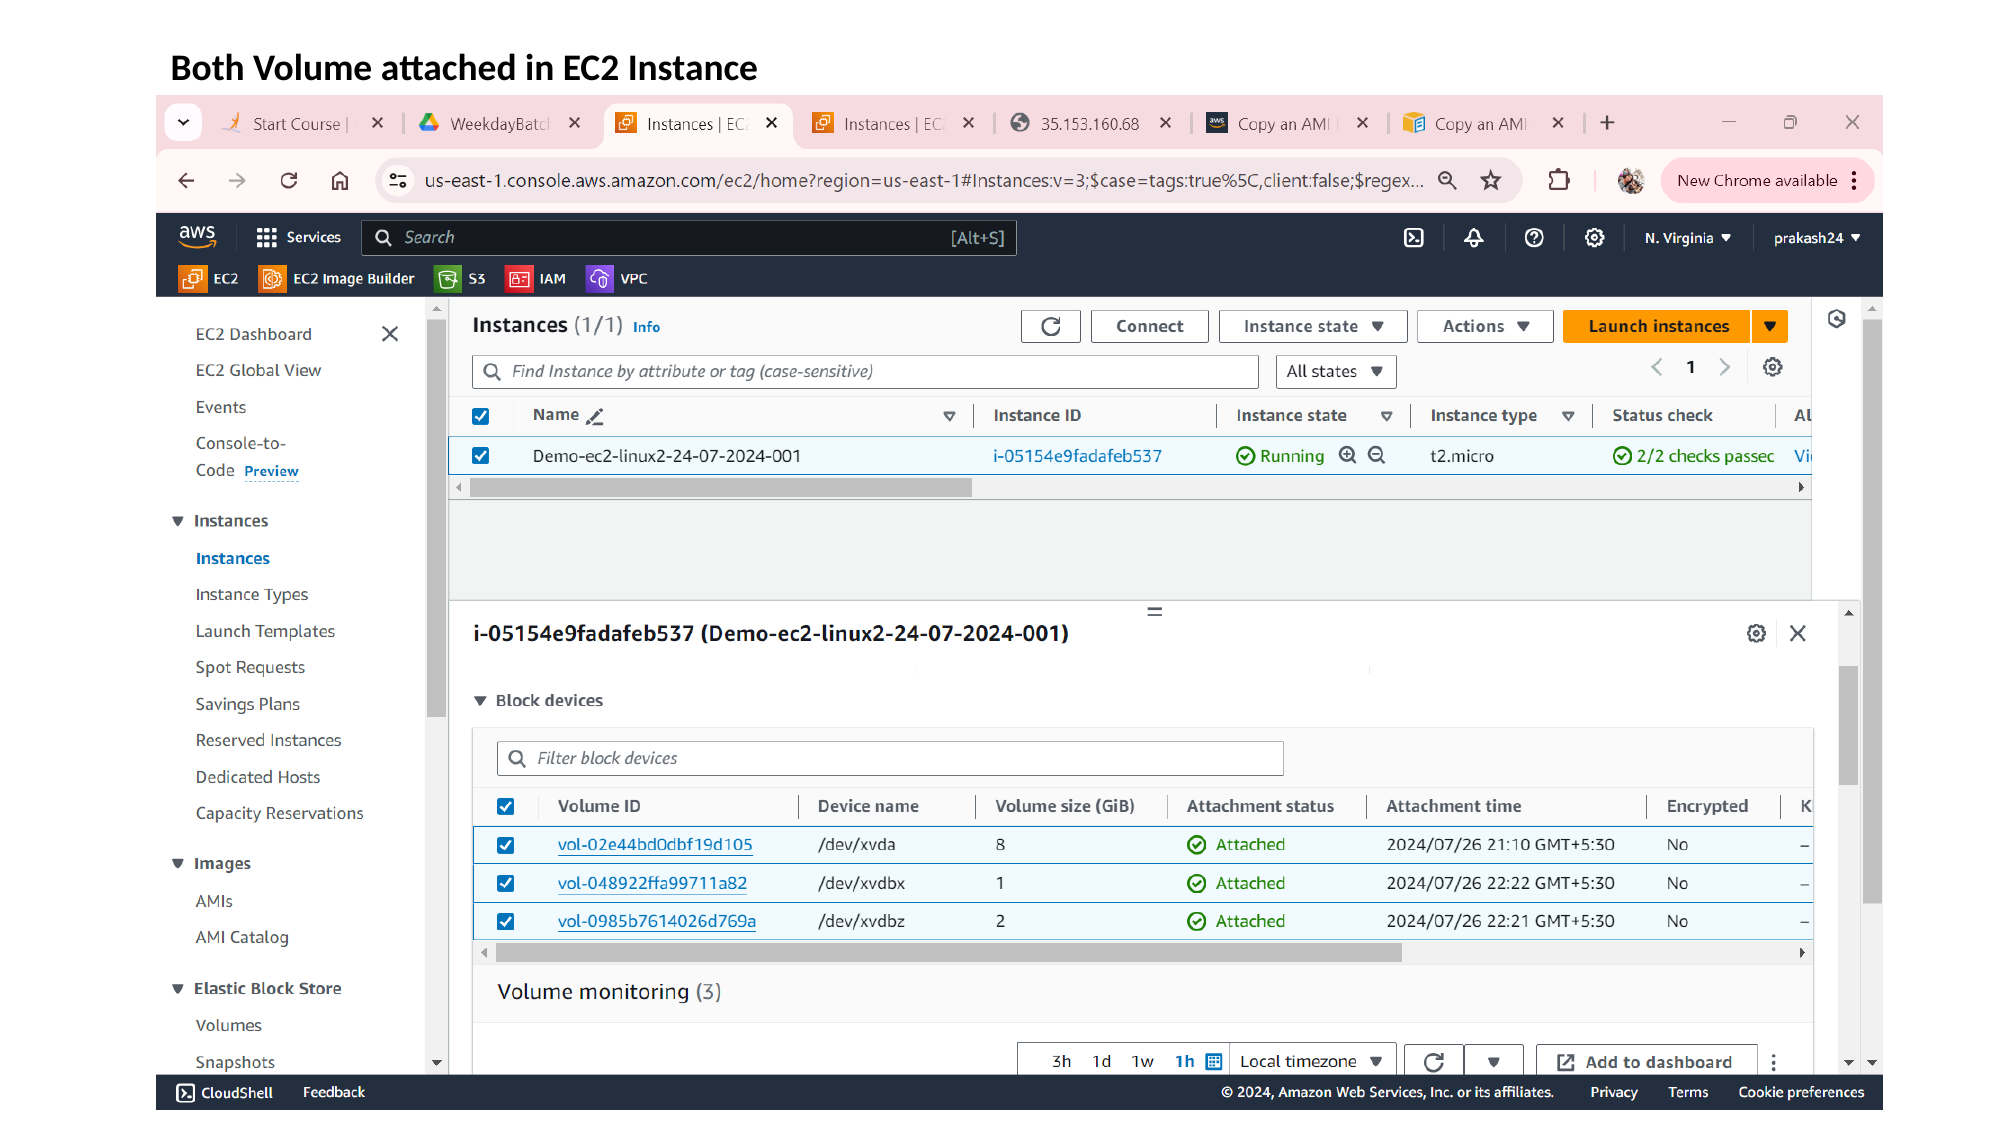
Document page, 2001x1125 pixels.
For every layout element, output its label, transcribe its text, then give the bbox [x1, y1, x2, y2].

picture [155, 95, 1883, 1110]
text_box Both Volume attached in EC2 Instance [155, 35, 1272, 95]
